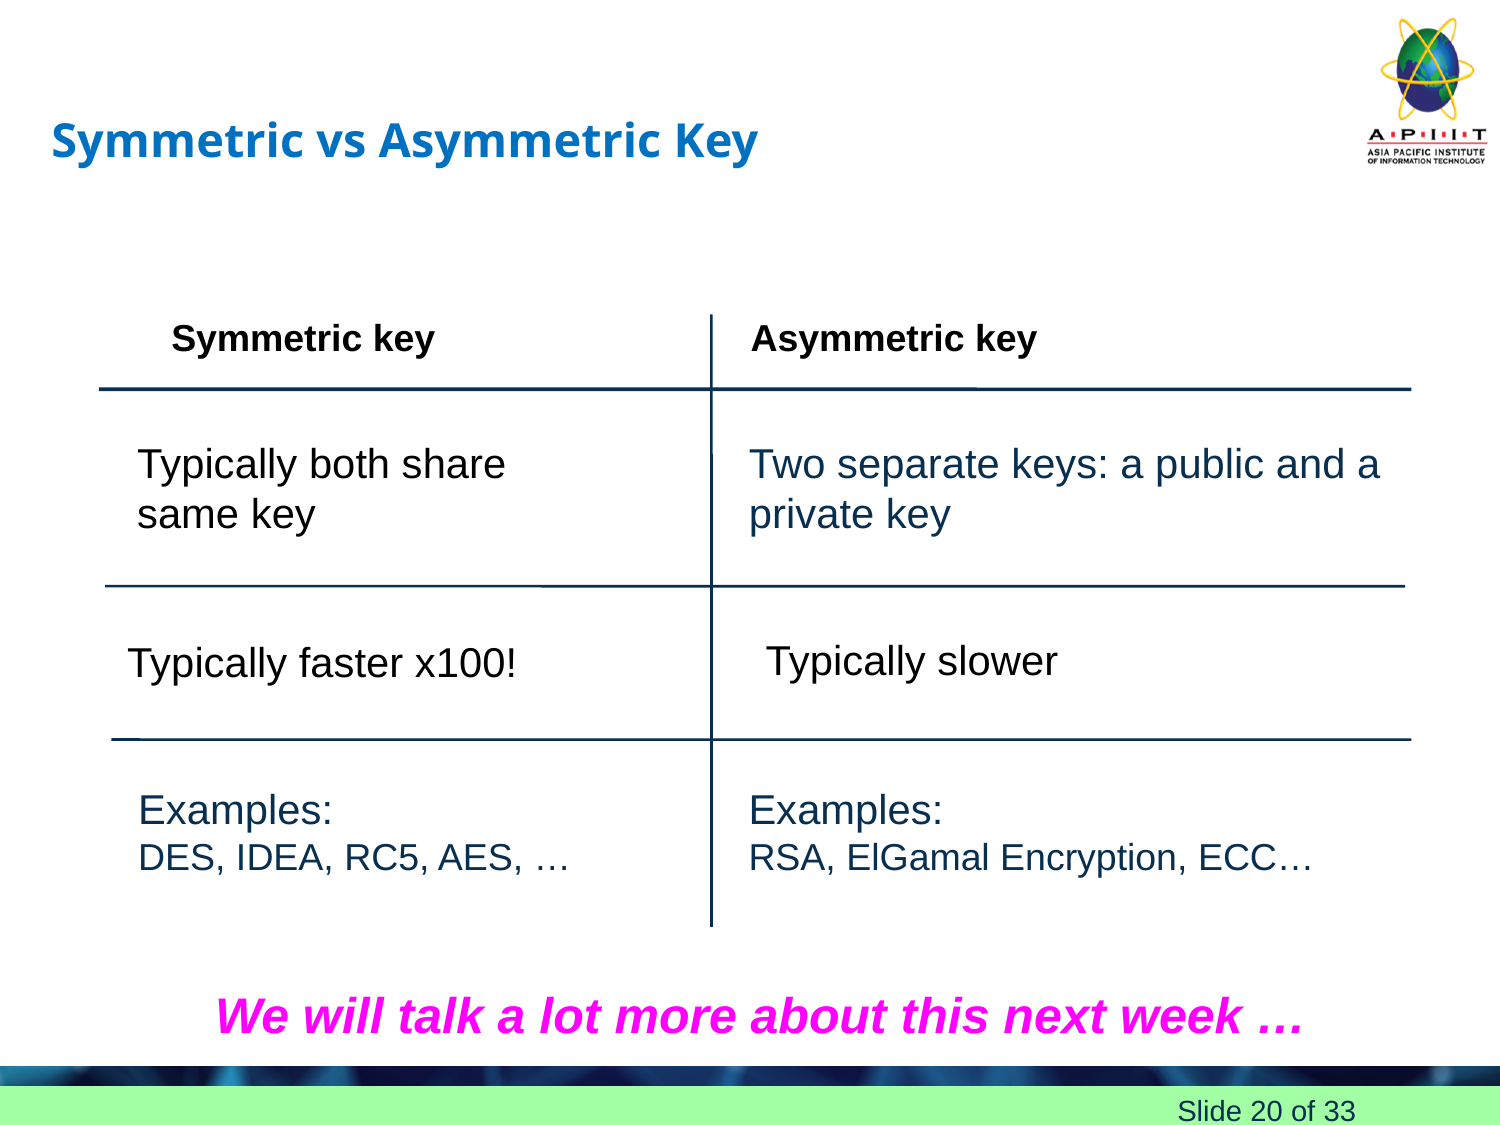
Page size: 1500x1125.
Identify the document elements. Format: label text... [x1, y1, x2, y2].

text_box Examples: RSA, ElGamal Encryption, ECC… [748, 782, 1315, 878]
text_box Asymmetric key [750, 314, 1038, 360]
picture [1353, 0, 1500, 182]
title Symmetric vs Asymmetric Key [36, 45, 1323, 233]
picture [0, 1066, 1500, 1086]
text_box Typically both share same key [137, 436, 519, 537]
text_box We will talk a lot more about this next week … [200, 976, 1323, 1051]
text_box Examples: DES, IDEA, RC5, AES, … [138, 782, 572, 878]
text_box Symmetric key [171, 314, 436, 360]
text_box Two separate keys: a public and a private key [748, 436, 1412, 537]
slide_number Slide 20 of 33 [1162, 1085, 1500, 1122]
text_box Typically faster x100! [127, 635, 603, 686]
text_box Typically slower [765, 633, 1059, 684]
